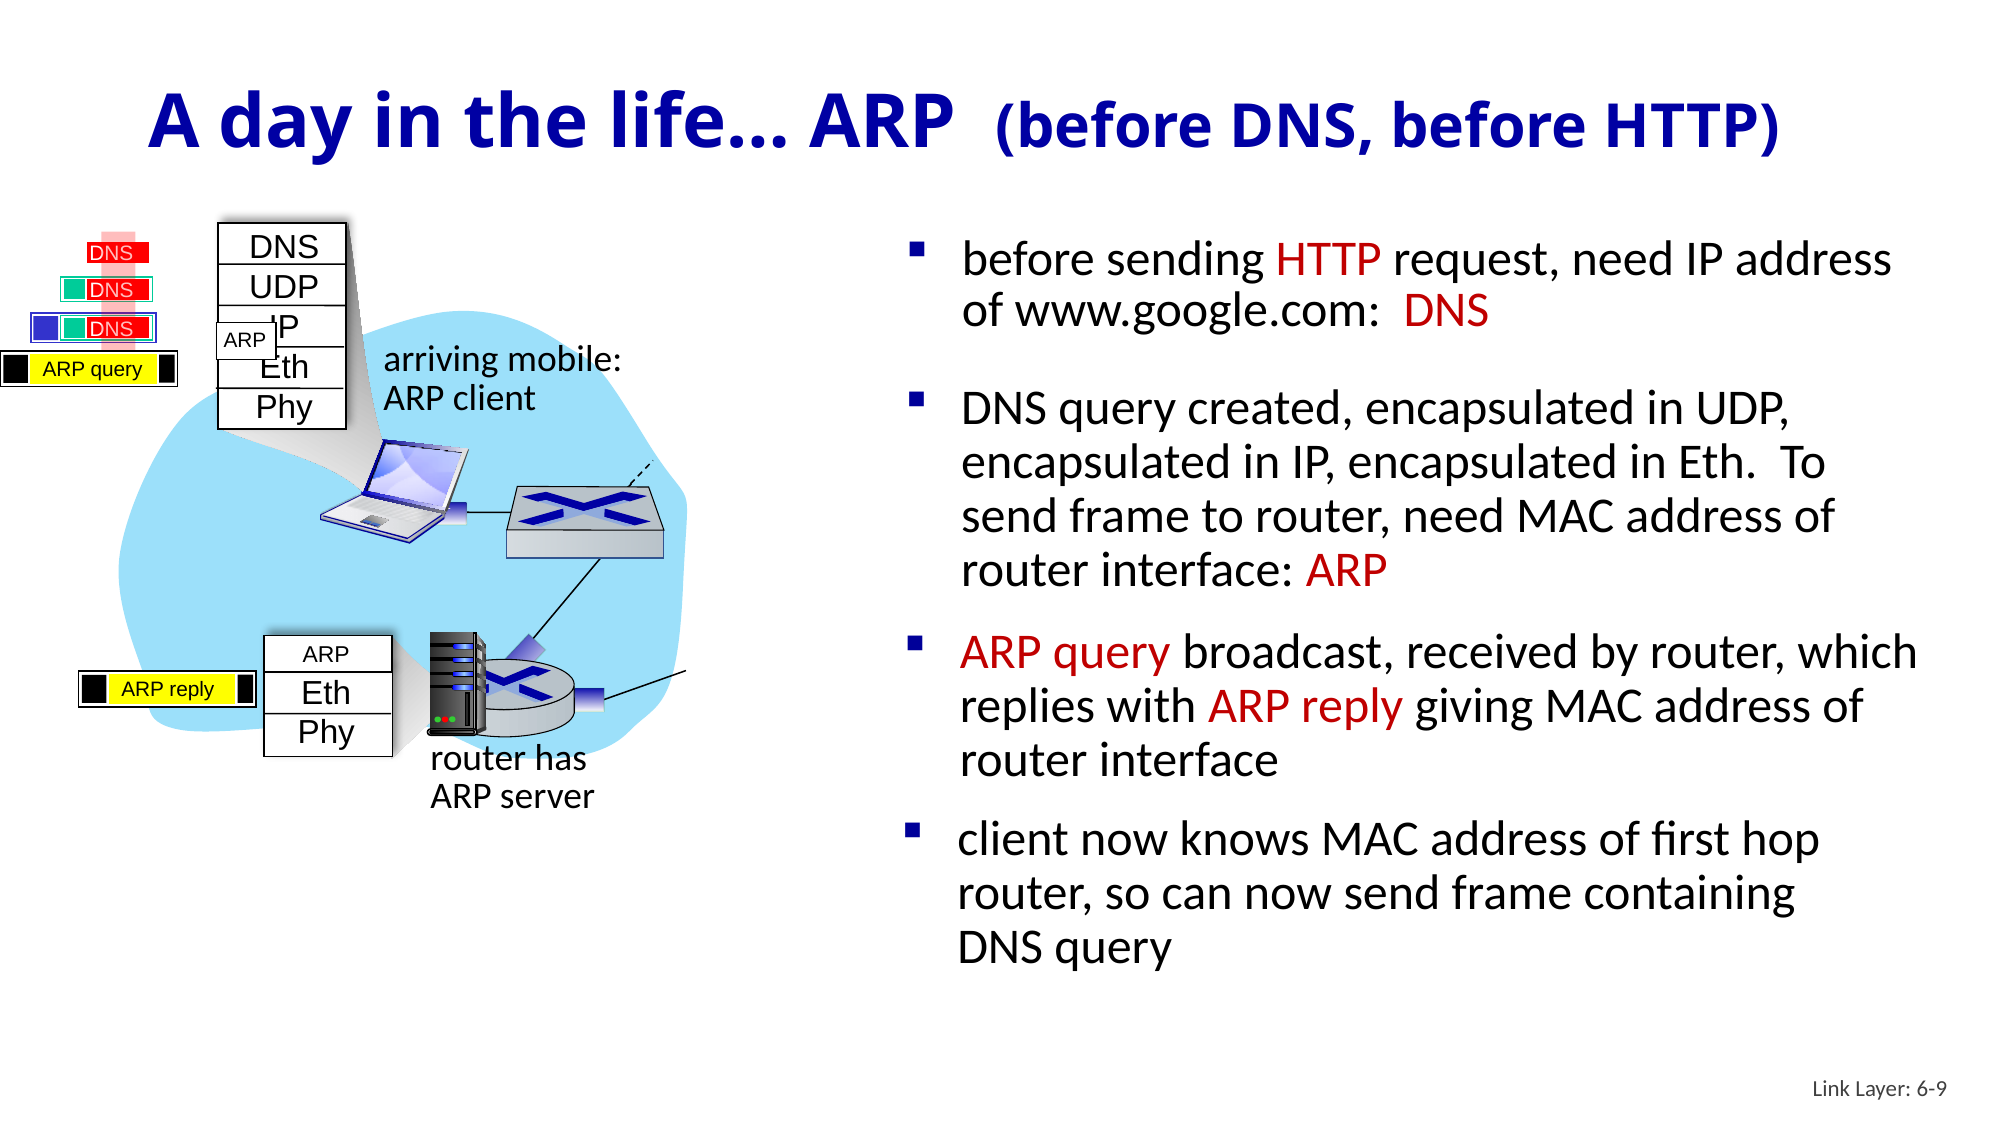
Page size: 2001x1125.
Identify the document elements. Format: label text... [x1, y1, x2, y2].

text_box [460, 659, 575, 737]
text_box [319, 439, 470, 547]
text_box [30, 231, 156, 348]
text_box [0, 348, 178, 389]
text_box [208, 319, 282, 360]
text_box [263, 632, 460, 765]
text_box DNS query created, encapsulated in UDP, encapsulated in IP, encapsulated in Eth. To send frame to router, need MAC address of router interface: ARP [890, 373, 1910, 589]
text_box router has ARP server [415, 732, 611, 824]
title A day in the life… ARP (before DNS, before HTTP) [133, 49, 1859, 197]
text_box [383, 310, 545, 333]
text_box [78, 668, 256, 709]
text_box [506, 486, 664, 559]
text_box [215, 218, 383, 492]
text_box [118, 392, 688, 745]
text_box [575, 688, 605, 712]
text_box arriving mobile: ARP client [383, 333, 638, 425]
text_box ARP query broadcast, received by router, which replies with ARP reply giving MAC address of router interface [888, 618, 1957, 875]
text_box before sending HTTP request, need IP address of www.google.com: DNS [890, 227, 1928, 434]
text_box client now knows MAC address of first hop router, so can now send frame containing DNS query [886, 804, 1839, 1017]
text_box [506, 634, 546, 659]
slide_number Link Layer: 6-9 [1512, 1056, 1963, 1117]
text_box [427, 632, 487, 736]
